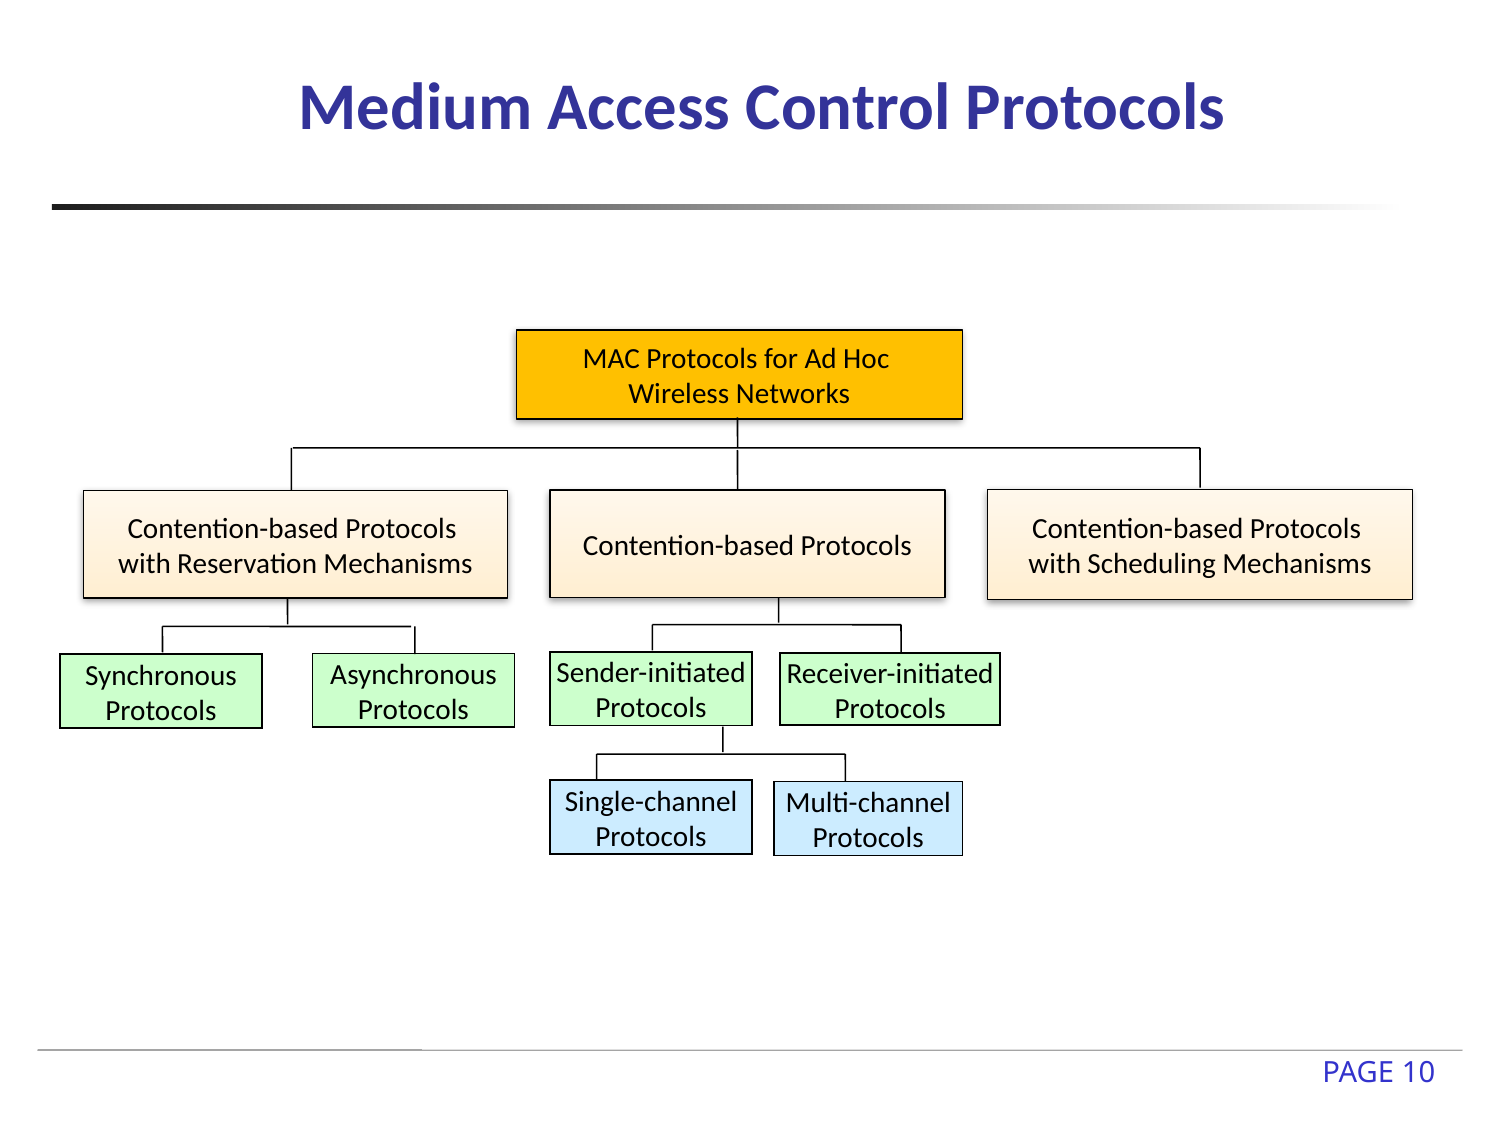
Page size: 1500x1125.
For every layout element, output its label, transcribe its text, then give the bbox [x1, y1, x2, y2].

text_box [59, 329, 1413, 856]
title Medium Access Control Protocols [24, 24, 1500, 151]
text_box [76, 228, 1421, 967]
